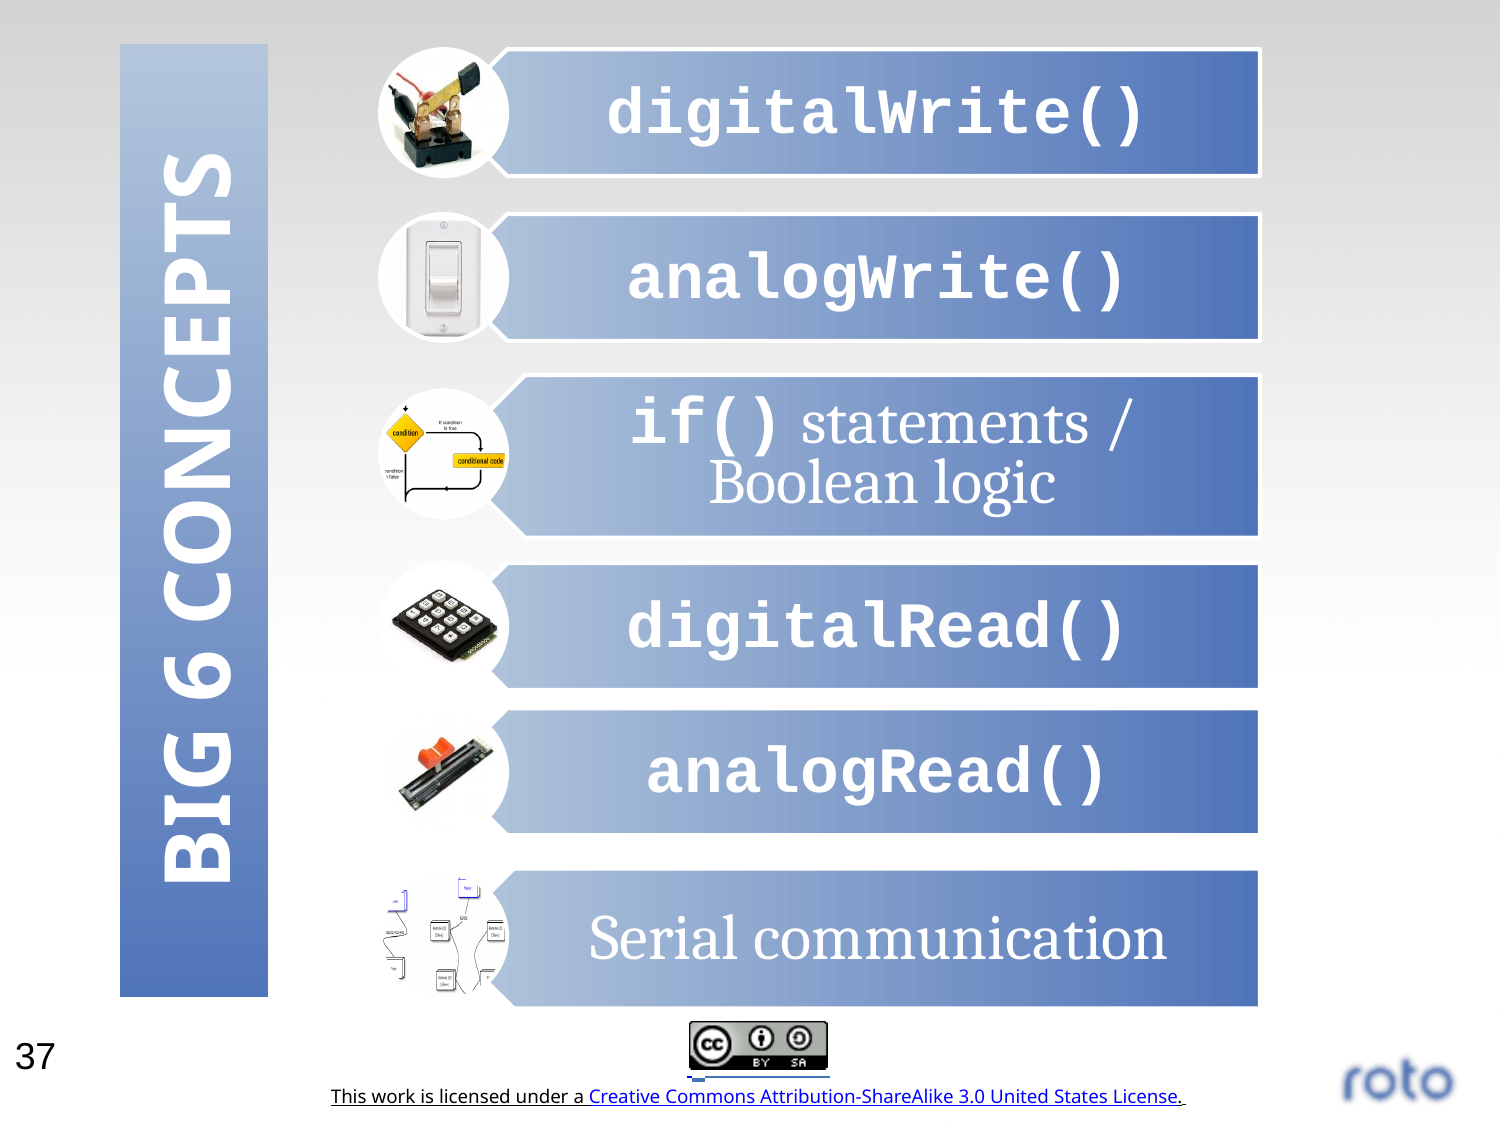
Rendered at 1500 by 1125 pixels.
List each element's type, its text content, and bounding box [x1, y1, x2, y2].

text_box [380, 390, 508, 518]
text_box analogRead() [489, 708, 1261, 836]
text_box digitalWrite() [489, 49, 1261, 177]
text_box [380, 562, 508, 690]
text_box Serial communication [488, 868, 1261, 1009]
text_box [199, 54, 1444, 1019]
text_box [380, 214, 508, 341]
picture [0, 0, 1500, 1125]
text_box analogWrite() [489, 214, 1261, 341]
text_box [380, 49, 508, 177]
text_box digitalRead() [489, 563, 1261, 691]
text_box [380, 873, 508, 1000]
text_box [380, 708, 508, 836]
text_box BIG 6 CONCEPTS [120, 44, 268, 997]
text_box if() statements / Boolean logic [488, 374, 1261, 538]
